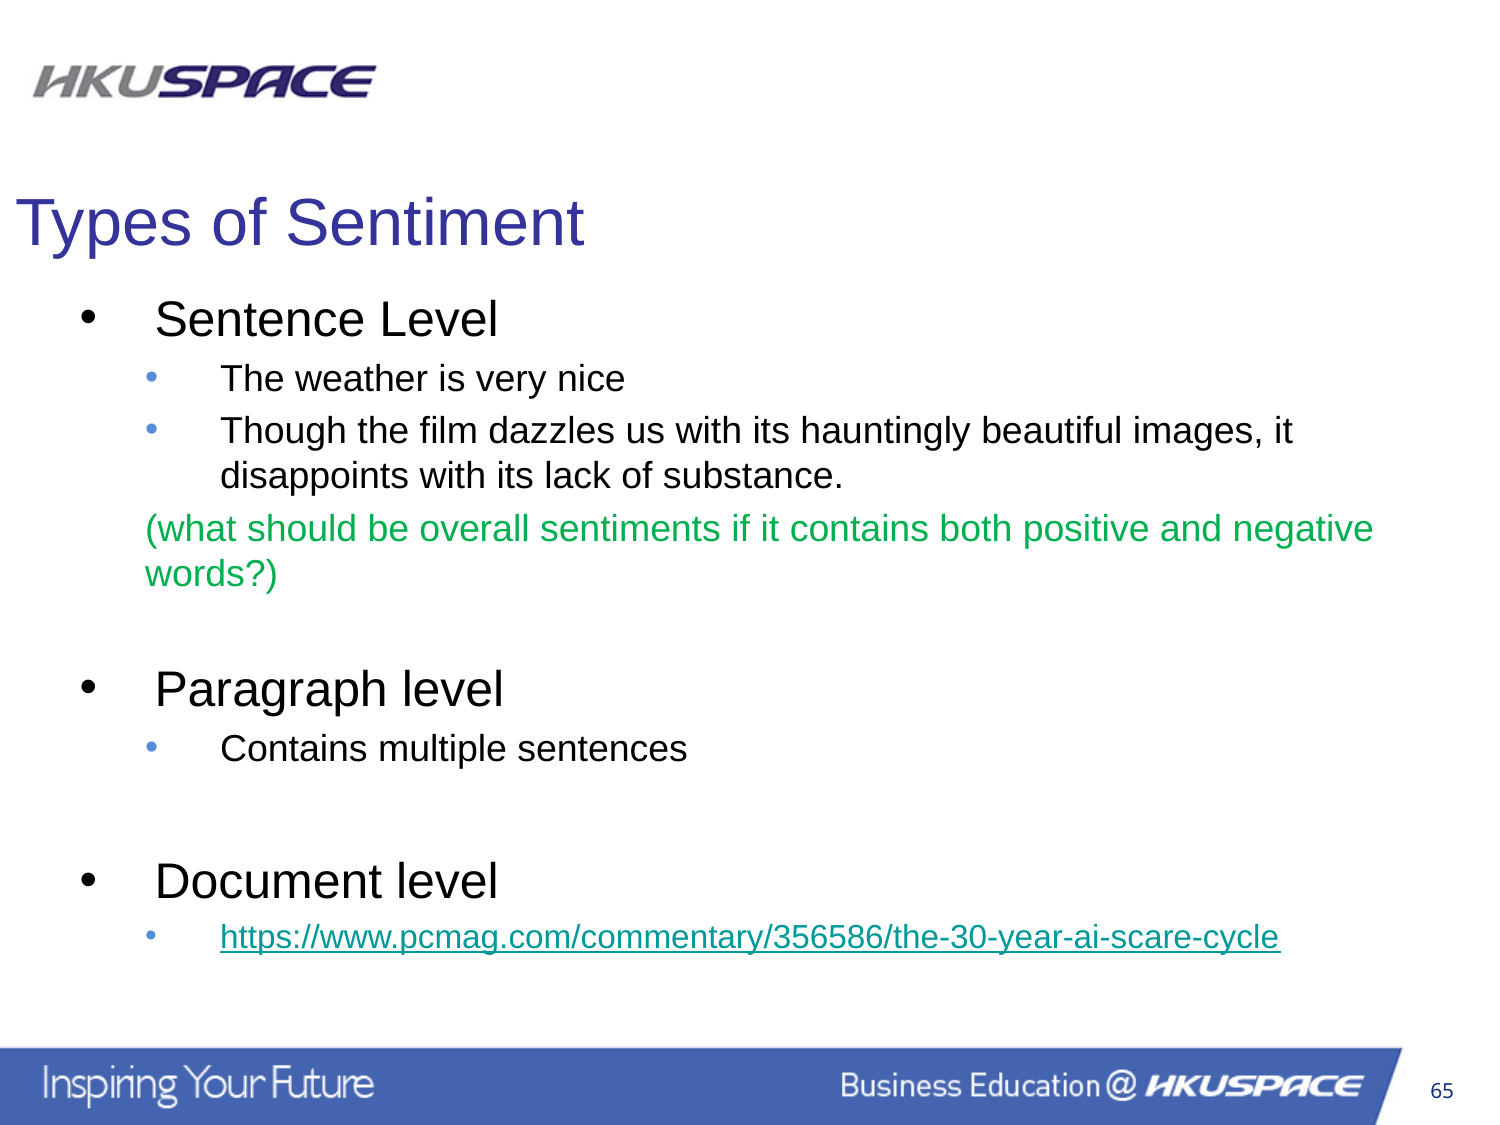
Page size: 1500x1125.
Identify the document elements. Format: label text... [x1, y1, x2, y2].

slide_number 65 [1415, 1070, 1499, 1125]
title Types of Sentiment [0, 101, 1325, 266]
picture [0, 0, 1500, 1125]
text_box Sentence Level The weather is very nice Though the film dazzles us with its hauntingly beautiful images, it disappoints with its lack of substance. (what should be overall sentiments if it contains both positive and negative words?) Paragraph level Contains multiple sentences Document level https://www.pcmag.com/commentary/356586/the-30-year-ai-scare-cycle [64, 278, 1483, 1047]
